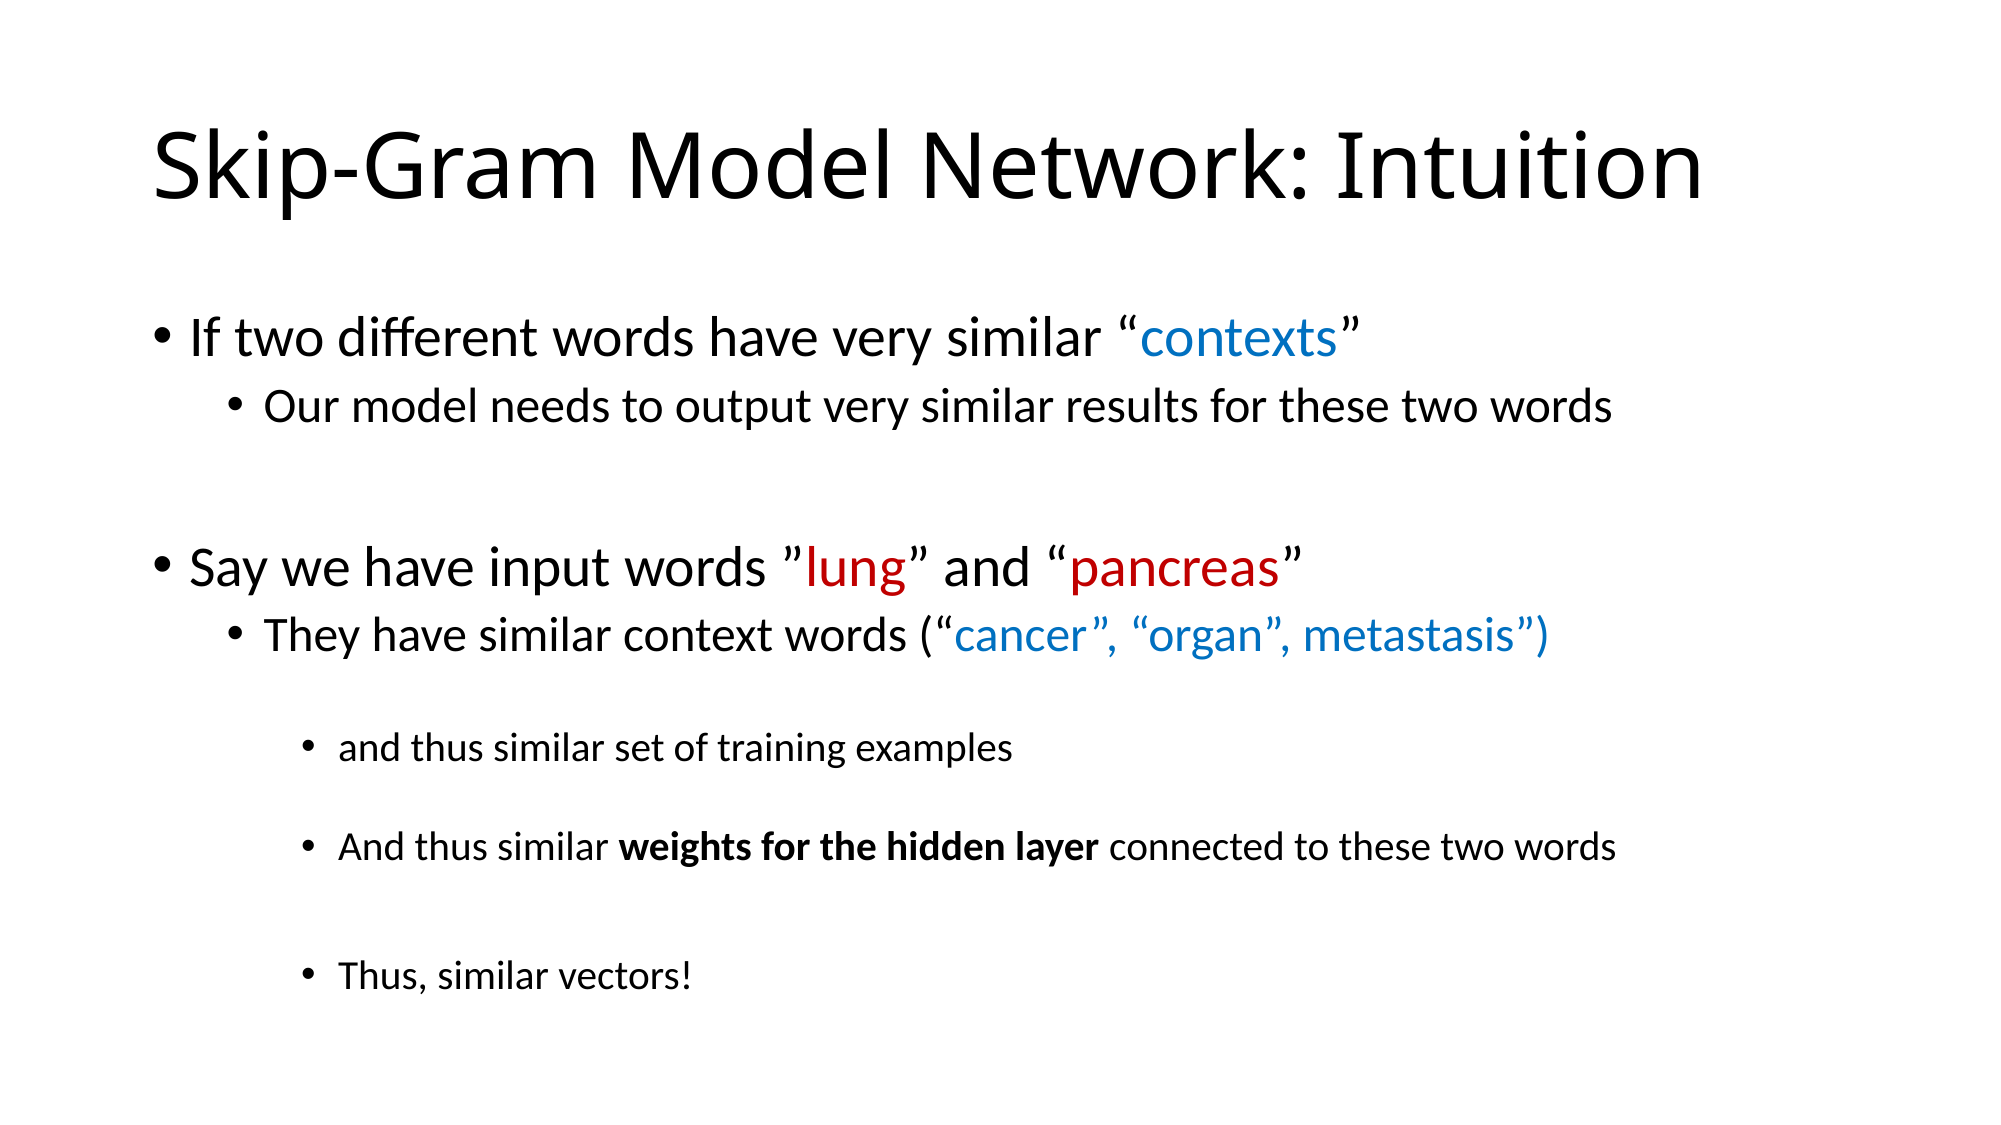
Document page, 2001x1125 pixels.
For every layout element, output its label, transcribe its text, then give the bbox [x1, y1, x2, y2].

list If two different words have very similar “contexts” Our model needs to output very similar results for these two words Say we have input words ”lung” and “pancreas” They have similar context words (“cancer”, “organ”, metastasis”) and thus similar set of training examples And thus similar weights for the hidden layer connected to these two words Thus, similar vectors! [137, 299, 1863, 1014]
title Skip-Gram Model Network: Intuition [137, 59, 1863, 278]
